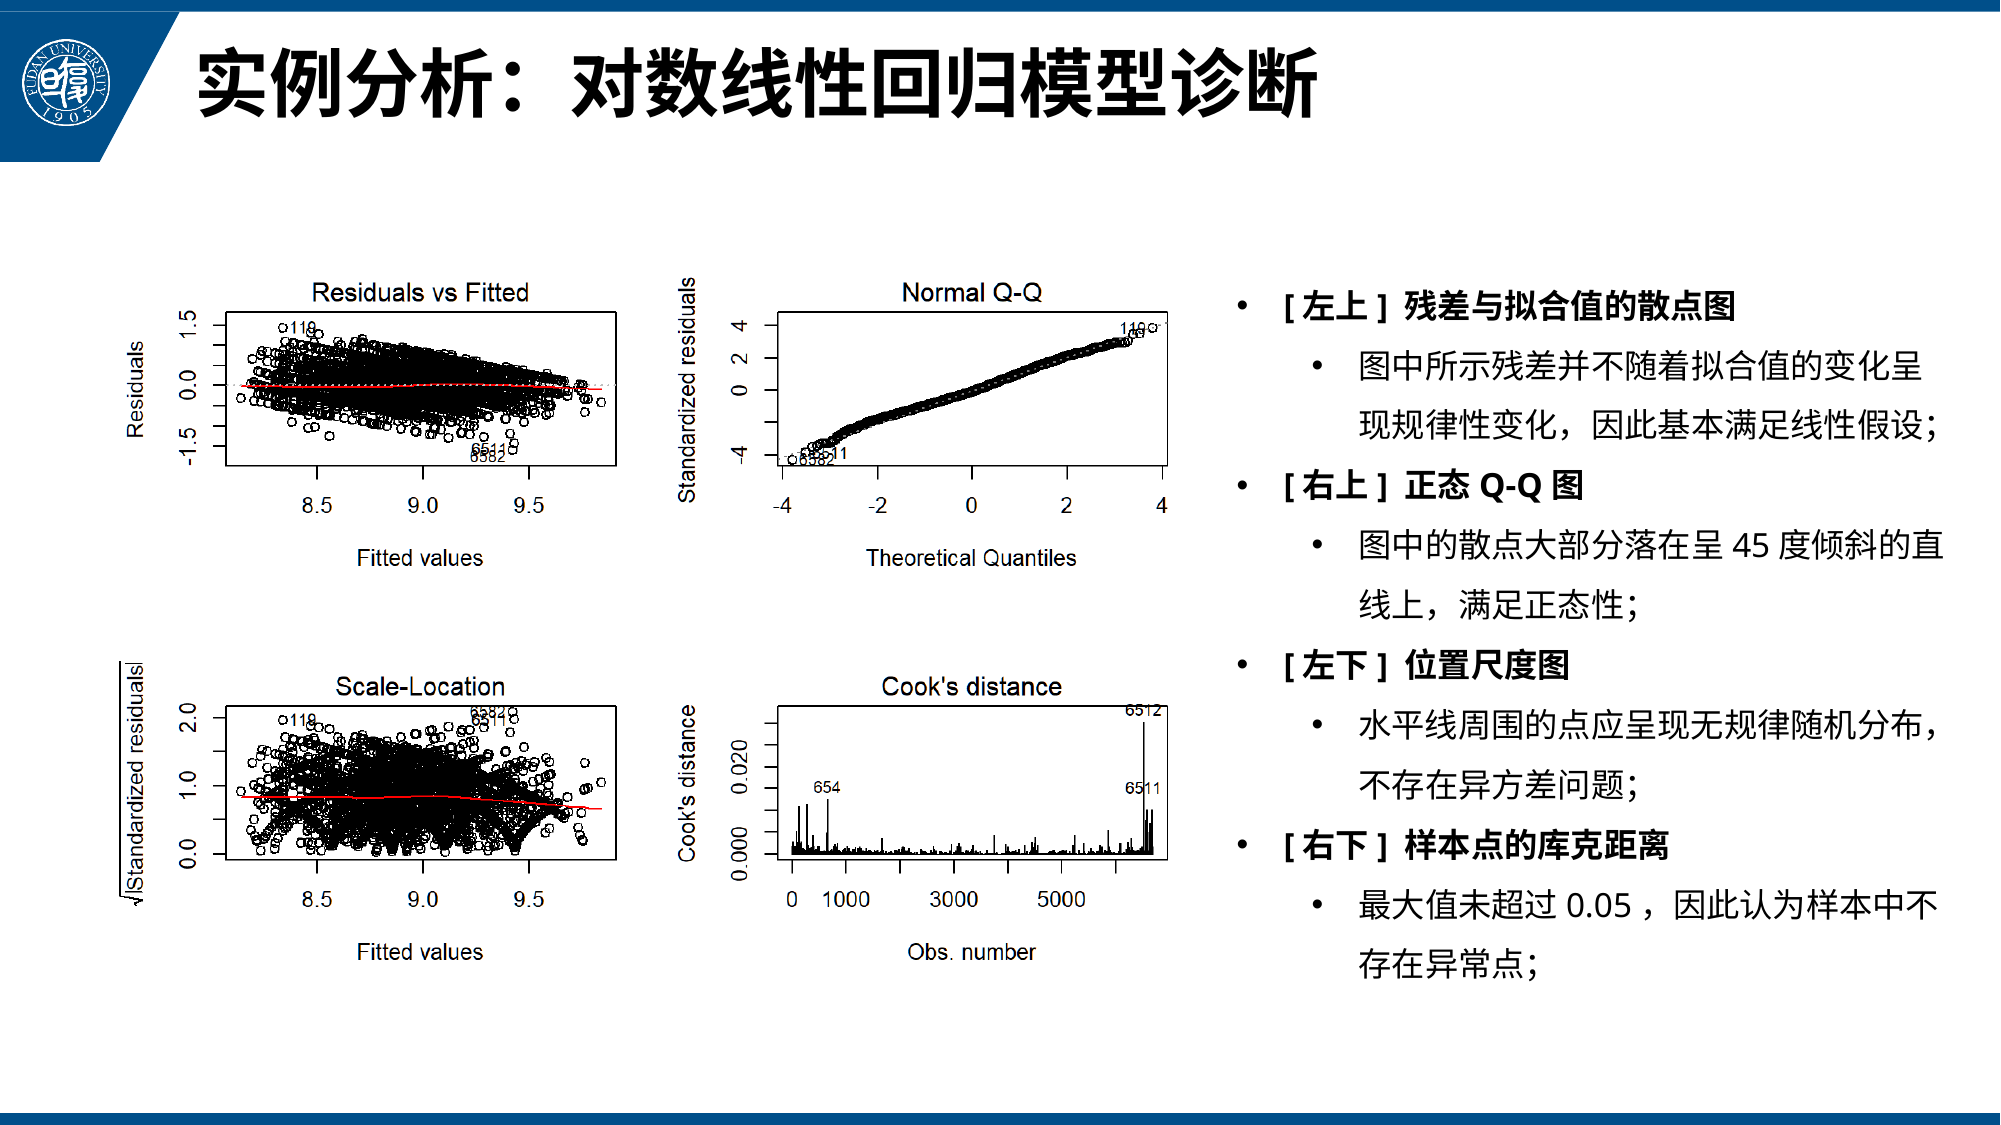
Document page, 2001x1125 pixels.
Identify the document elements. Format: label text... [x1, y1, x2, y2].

text_box [左上] 残差与拟合值的散点图 图中所示残差并不随着拟合值的变化呈现规律性变化，因此基本满足线性假设； [右上] 正态Q-Q图 图中的散点大部分落在呈45度倾斜的直线上，满足正态性； [左下] 位置尺度图 水平线周围的点应呈现无规律随机分布，不存在异方差问题； [右下] 样本点的库克距离 最大值未超过0.05，因此认为样本中不存在异常点； [1222, 257, 1967, 991]
title 实例分析：对数线性回归模型诊断 [179, 11, 1863, 162]
picture [119, 205, 1222, 993]
picture [22, 39, 110, 126]
